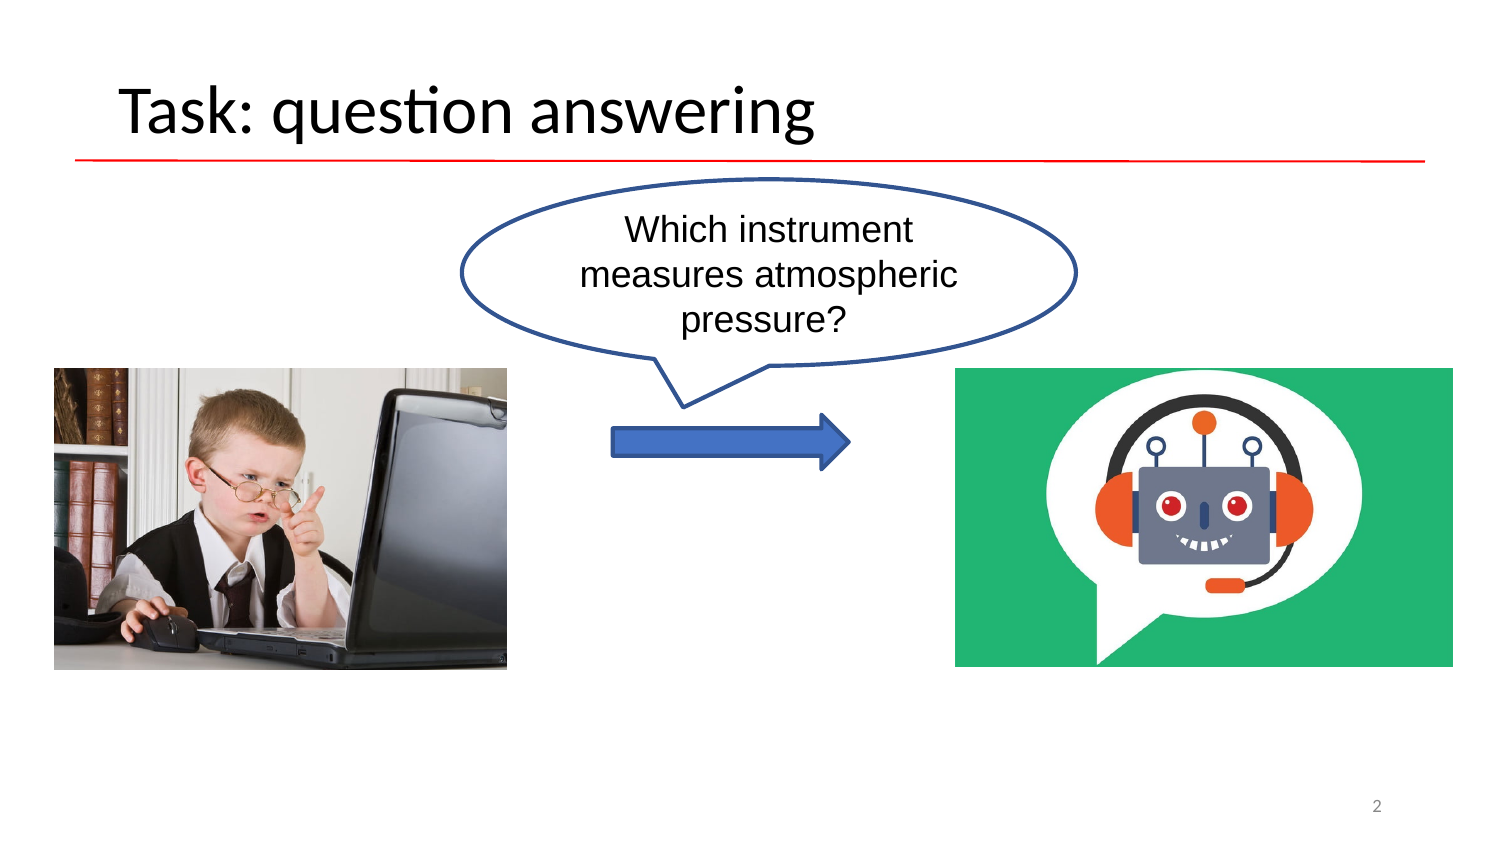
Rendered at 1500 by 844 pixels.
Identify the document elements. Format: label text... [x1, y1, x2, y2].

picture [54, 368, 507, 671]
slide_number 2 [1059, 782, 1397, 827]
text_box Which instrument measures atmospheric pressure? [459, 193, 1079, 410]
title Task: question answering [103, 29, 1397, 193]
picture [955, 368, 1453, 667]
text_box [610, 412, 851, 472]
